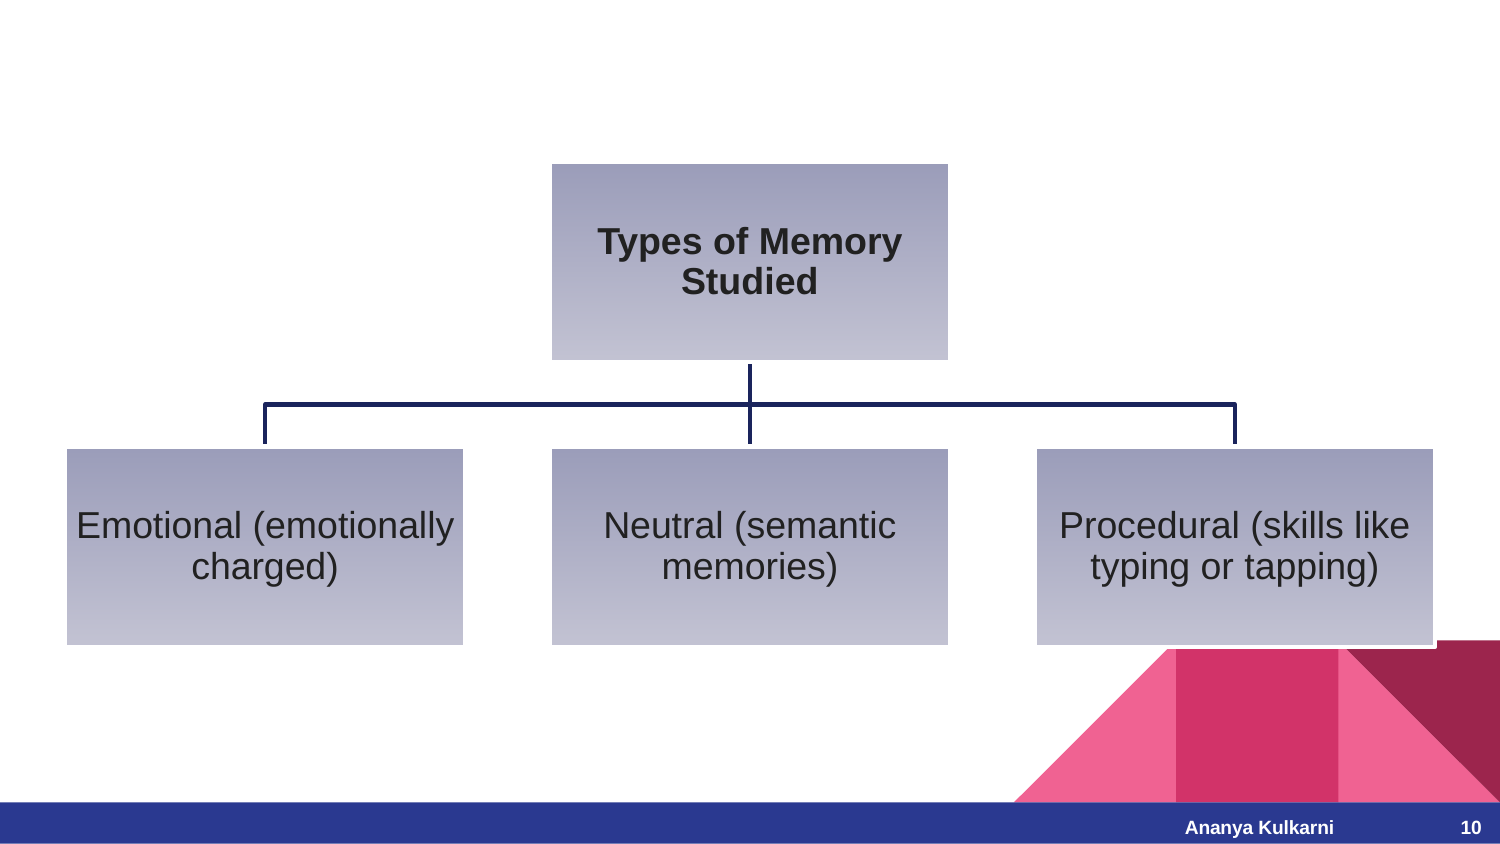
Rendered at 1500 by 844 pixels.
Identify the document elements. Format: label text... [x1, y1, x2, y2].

slide_number Ananya Kulkarni 10 [10, 790, 1497, 844]
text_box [64, 135, 1436, 674]
